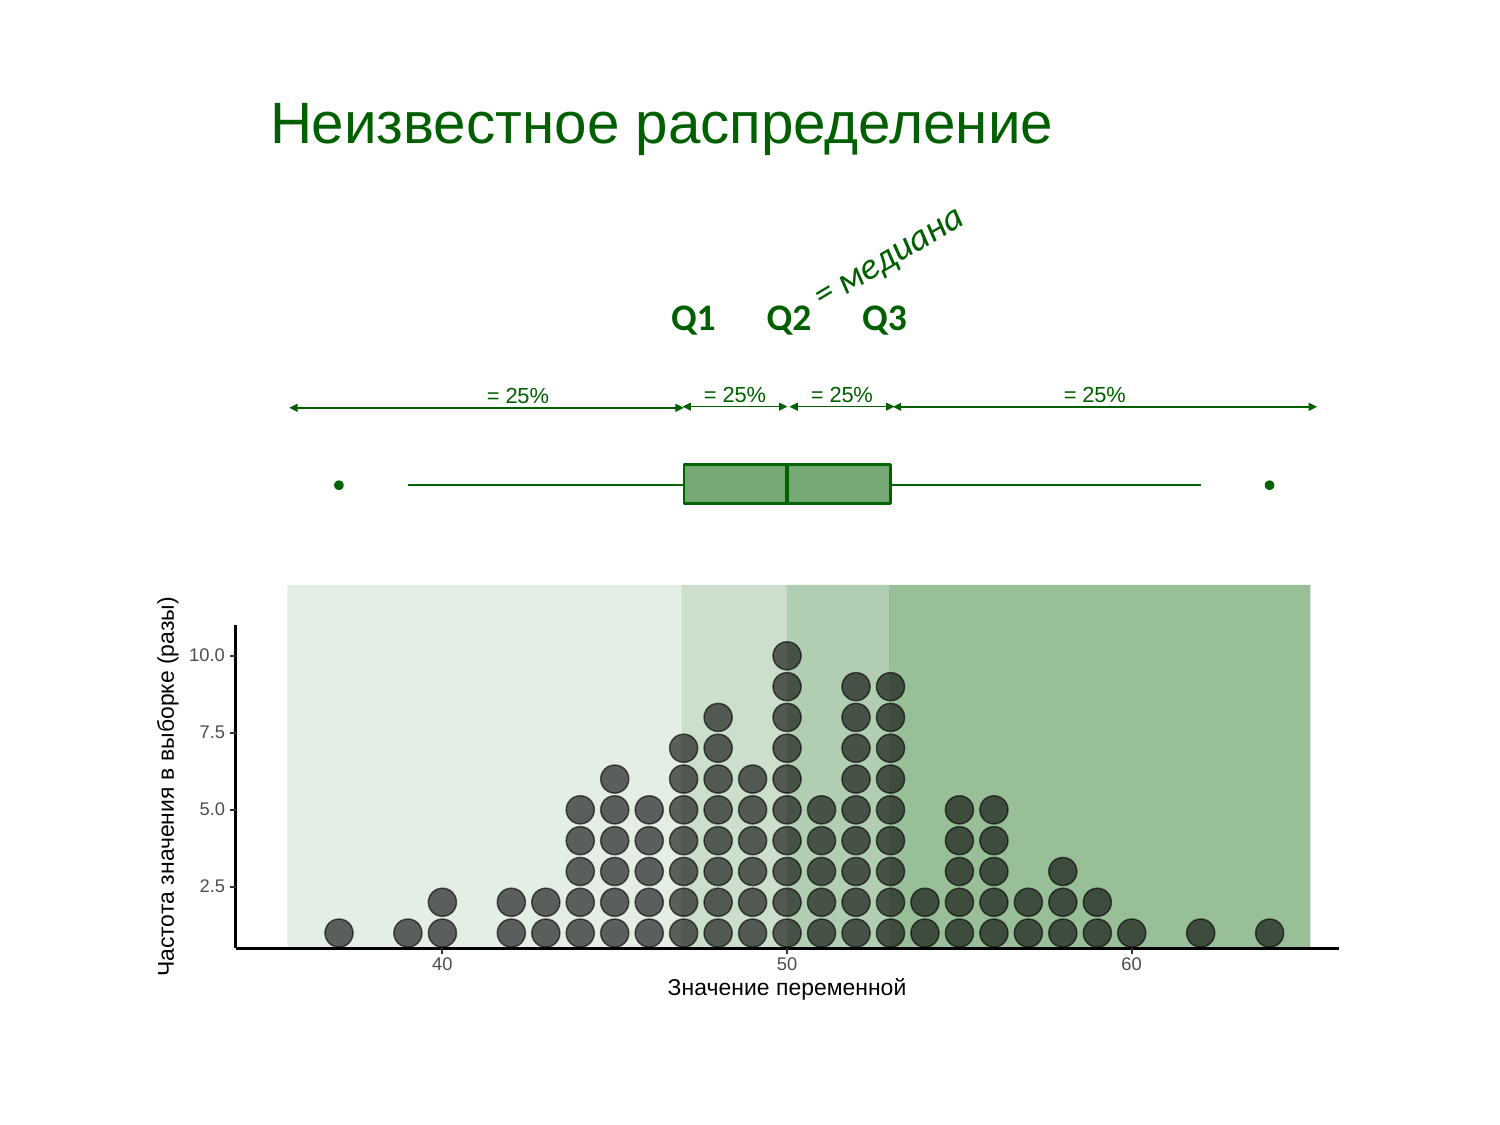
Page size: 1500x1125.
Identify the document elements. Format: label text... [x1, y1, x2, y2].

text_box [635, 795, 664, 824]
text_box [979, 826, 1009, 855]
text_box [669, 857, 698, 886]
text_box = 25% [472, 374, 564, 407]
text_box = 25% [796, 373, 888, 406]
text_box [807, 888, 836, 917]
text_box [1255, 919, 1284, 948]
text_box [566, 888, 595, 917]
text_box [1186, 919, 1215, 948]
text_box Q1 Q2 Q3 [656, 285, 923, 346]
text_box [979, 888, 1009, 917]
text_box [600, 795, 629, 824]
text_box [784, 583, 887, 948]
text_box [876, 795, 905, 824]
text_box Частота значения в выборке (разы) [156, 596, 178, 977]
text_box [945, 888, 974, 917]
text_box [887, 583, 1312, 948]
text_box [704, 795, 733, 824]
text_box [772, 672, 802, 701]
text_box [876, 826, 905, 855]
text_box [566, 795, 595, 824]
text_box 60 [1121, 958, 1143, 973]
text_box [600, 919, 629, 948]
text_box [738, 919, 767, 948]
text_box [807, 826, 836, 855]
text_box [669, 795, 698, 824]
text_box [285, 583, 684, 948]
text_box = 25% [1048, 373, 1141, 406]
text_box [841, 734, 871, 763]
text_box = 25% [689, 373, 781, 406]
text_box [841, 888, 871, 917]
text_box [1048, 888, 1077, 917]
text_box [841, 765, 871, 794]
text_box [979, 795, 1009, 824]
text_box [704, 826, 733, 855]
text_box [841, 857, 871, 886]
text_box [393, 919, 423, 948]
text_box [772, 765, 802, 794]
text_box [704, 888, 733, 917]
text_box [876, 857, 905, 886]
text_box Значение переменной [667, 978, 907, 1000]
text_box [772, 734, 802, 763]
text_box [600, 888, 629, 917]
text_box [772, 641, 802, 670]
text_box [772, 795, 802, 824]
text_box [876, 765, 905, 794]
text_box [566, 826, 595, 855]
text_box [635, 919, 664, 948]
text_box [807, 919, 836, 948]
text_box [738, 888, 767, 917]
text_box [566, 857, 595, 886]
text_box [772, 888, 802, 917]
text_box = медиана [786, 176, 987, 330]
text_box [334, 481, 343, 490]
text_box [635, 857, 664, 886]
text_box [704, 857, 733, 886]
text_box [324, 919, 354, 948]
text_box [428, 919, 457, 948]
text_box [738, 795, 767, 824]
text_box [635, 826, 664, 855]
text_box [772, 703, 802, 732]
text_box [807, 795, 836, 824]
text_box [1265, 481, 1274, 490]
text_box [1083, 888, 1112, 917]
text_box [497, 919, 526, 948]
text_box [635, 888, 664, 917]
text_box 10.0 [188, 648, 226, 663]
text_box [1014, 919, 1043, 948]
text_box 7.5 [199, 726, 226, 740]
text_box 5.0 [199, 802, 226, 817]
text_box [704, 919, 733, 948]
text_box [807, 857, 836, 886]
text_box [669, 765, 698, 794]
text_box [704, 703, 733, 732]
text_box [772, 919, 802, 948]
text_box [1117, 919, 1146, 948]
text_box [1083, 919, 1112, 948]
text_box [738, 826, 767, 855]
text_box [669, 919, 698, 948]
text_box [876, 703, 905, 732]
text_box [600, 826, 629, 855]
text_box [910, 888, 940, 917]
text_box [1048, 919, 1077, 948]
text_box [945, 857, 974, 886]
text_box [704, 734, 733, 763]
text_box 2.5 [199, 879, 226, 894]
text_box [531, 888, 560, 917]
text_box [772, 857, 802, 886]
text_box [1048, 857, 1077, 886]
text_box [910, 919, 940, 948]
text_box [876, 672, 905, 701]
text_box [531, 919, 560, 948]
text_box [841, 795, 871, 824]
text_box [841, 672, 871, 701]
text_box [600, 765, 629, 794]
text_box [841, 703, 871, 732]
text_box Неизвестное распределение [255, 77, 1069, 163]
text_box [979, 857, 1009, 886]
text_box [841, 919, 871, 948]
text_box [669, 888, 698, 917]
text_box [841, 826, 871, 855]
text_box [669, 734, 698, 763]
text_box [876, 734, 905, 763]
text_box [876, 919, 905, 948]
text_box [1014, 888, 1043, 917]
text_box [566, 919, 595, 948]
text_box [738, 857, 767, 886]
text_box [684, 583, 784, 948]
text_box 40 [431, 958, 453, 973]
text_box [772, 826, 802, 855]
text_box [683, 464, 891, 504]
text_box [945, 795, 974, 824]
text_box [600, 857, 629, 886]
text_box [669, 826, 698, 855]
text_box [979, 919, 1009, 948]
text_box [497, 888, 526, 917]
text_box [945, 826, 974, 855]
text_box [876, 888, 905, 917]
text_box 50 [776, 958, 798, 973]
text_box [945, 919, 974, 948]
text_box [428, 888, 457, 917]
text_box [738, 765, 767, 794]
text_box [704, 765, 733, 794]
